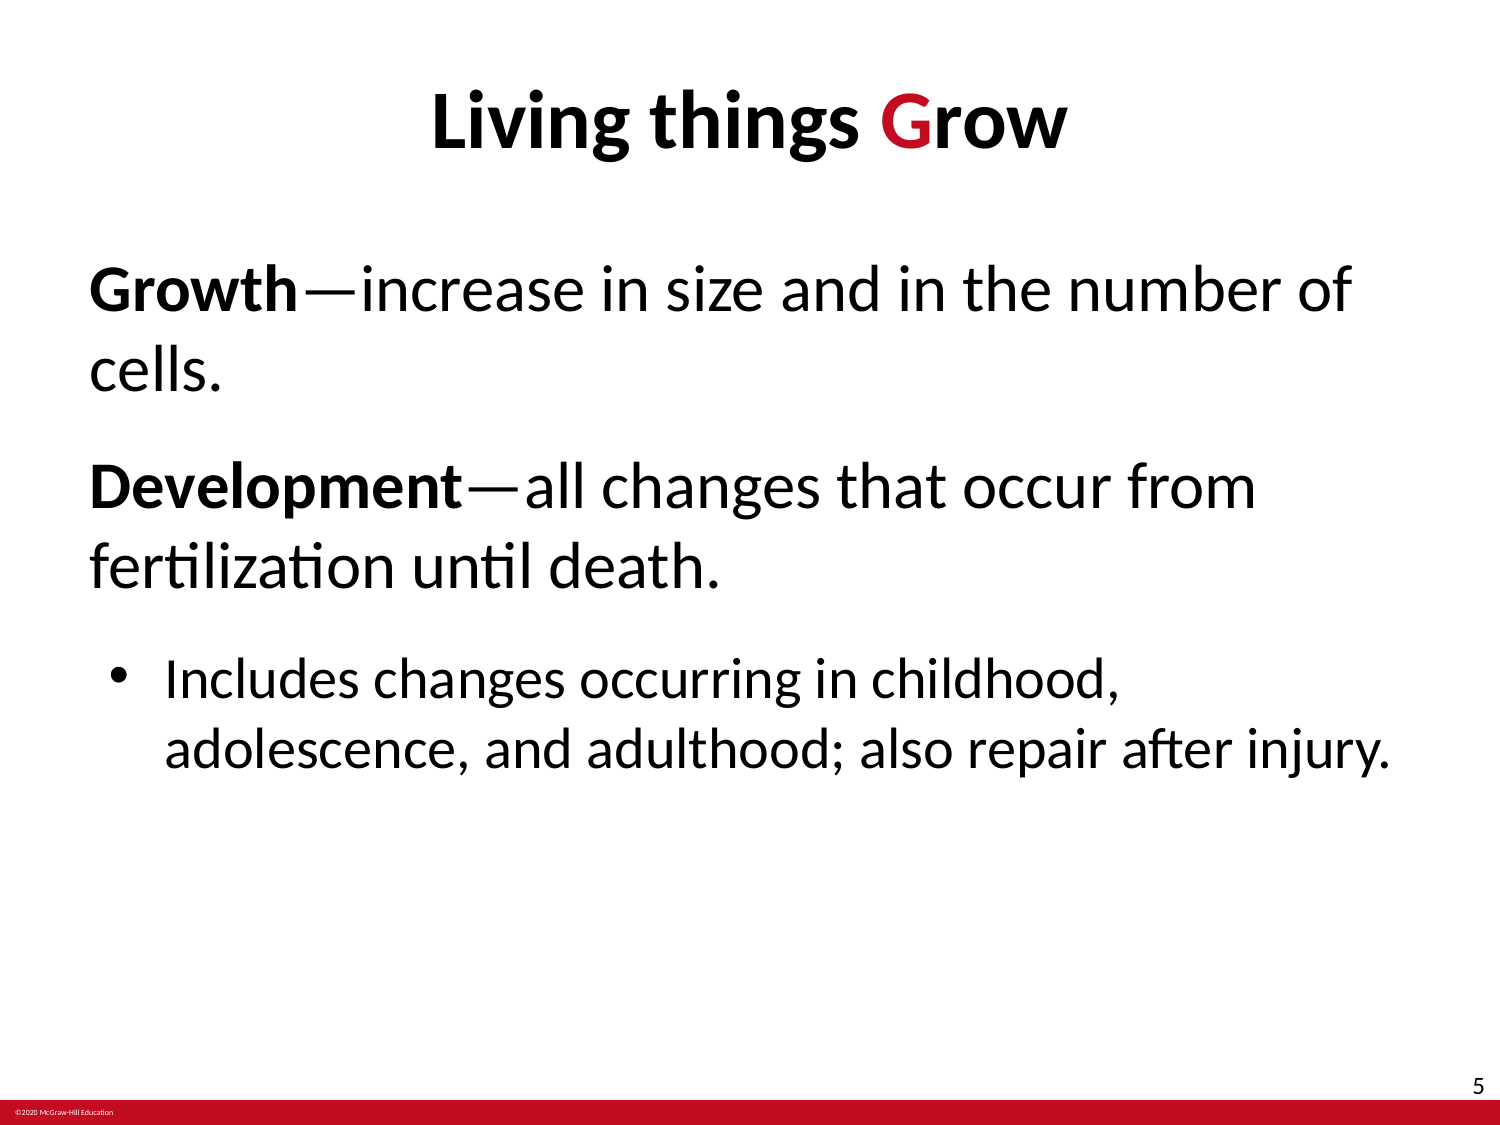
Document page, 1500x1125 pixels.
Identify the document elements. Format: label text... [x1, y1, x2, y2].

title Living things Grow [0, 24, 1500, 205]
list Growth—increase in size and in the number of cells. Development—all changes that occur from fertilization until death. Includes changes occurring in childhood, adolescence, and adulthood; also repair after injury. [75, 237, 1425, 643]
